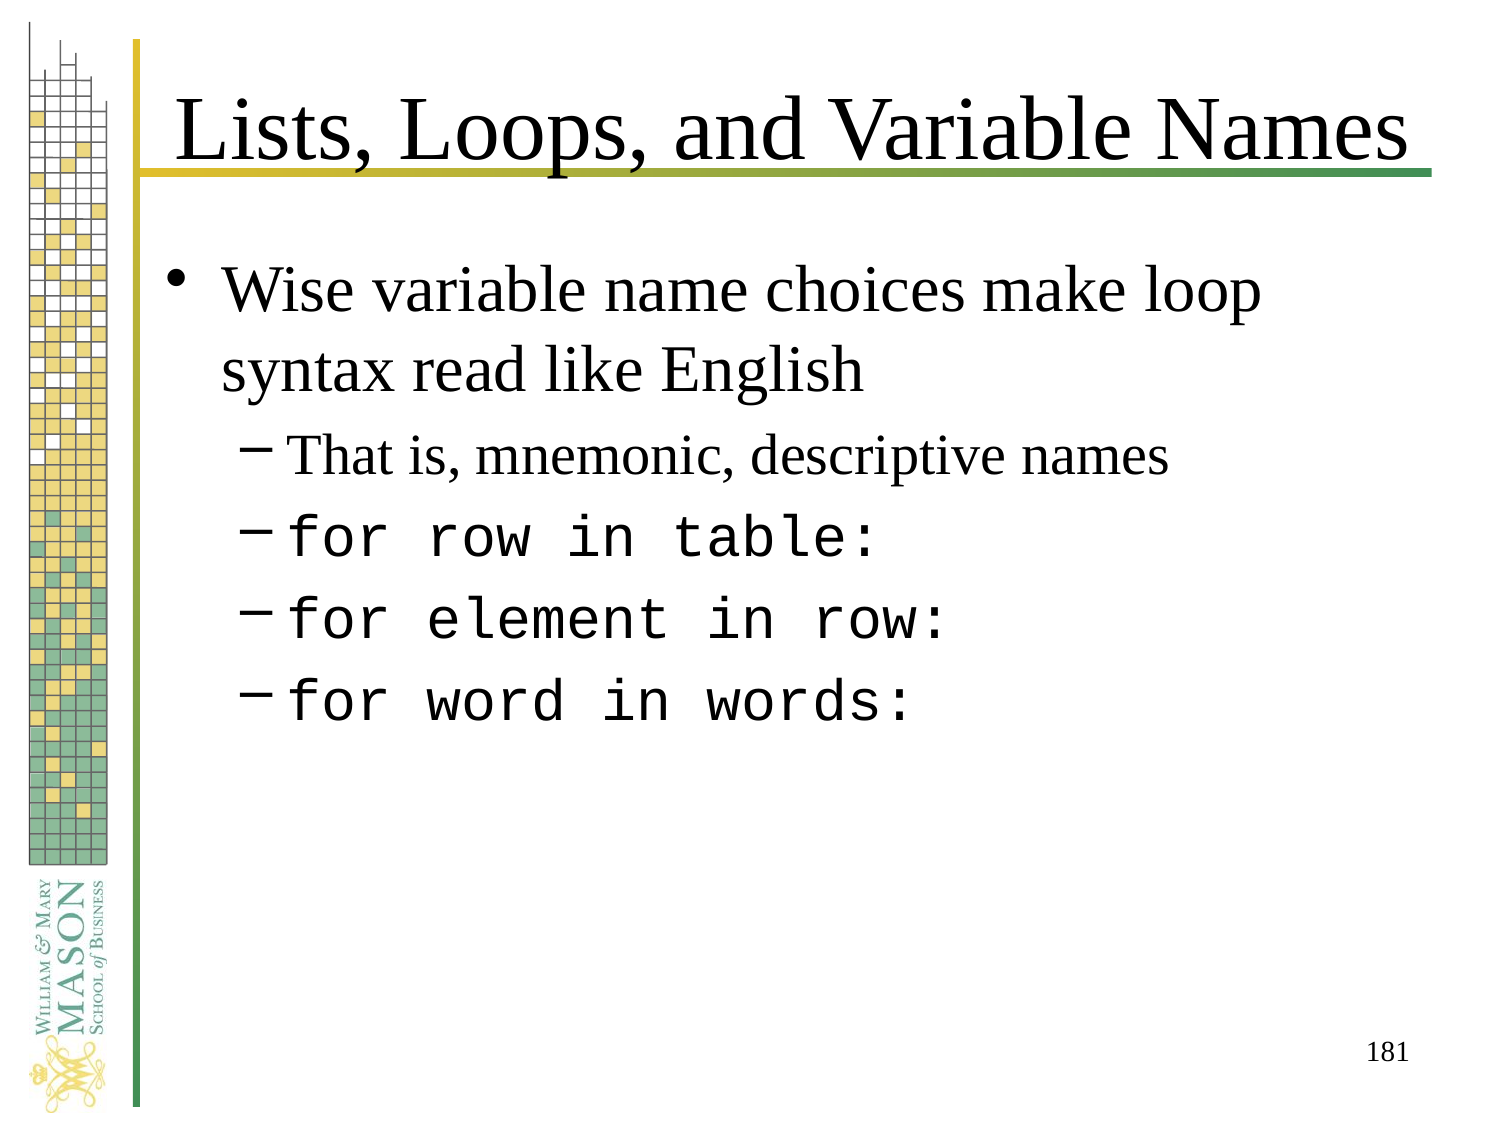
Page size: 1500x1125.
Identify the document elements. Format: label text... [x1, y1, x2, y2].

slide_number 70 [29, 879, 107, 1113]
slide_number 181 [1048, 1024, 1426, 1103]
list Wise variable name choices make loop syntax read like English That is, mnemonic, descriptive names for row in table: for element in row: for word in words: [150, 237, 1425, 1005]
title Lists, Loops, and Variable Names [141, 45, 1445, 200]
